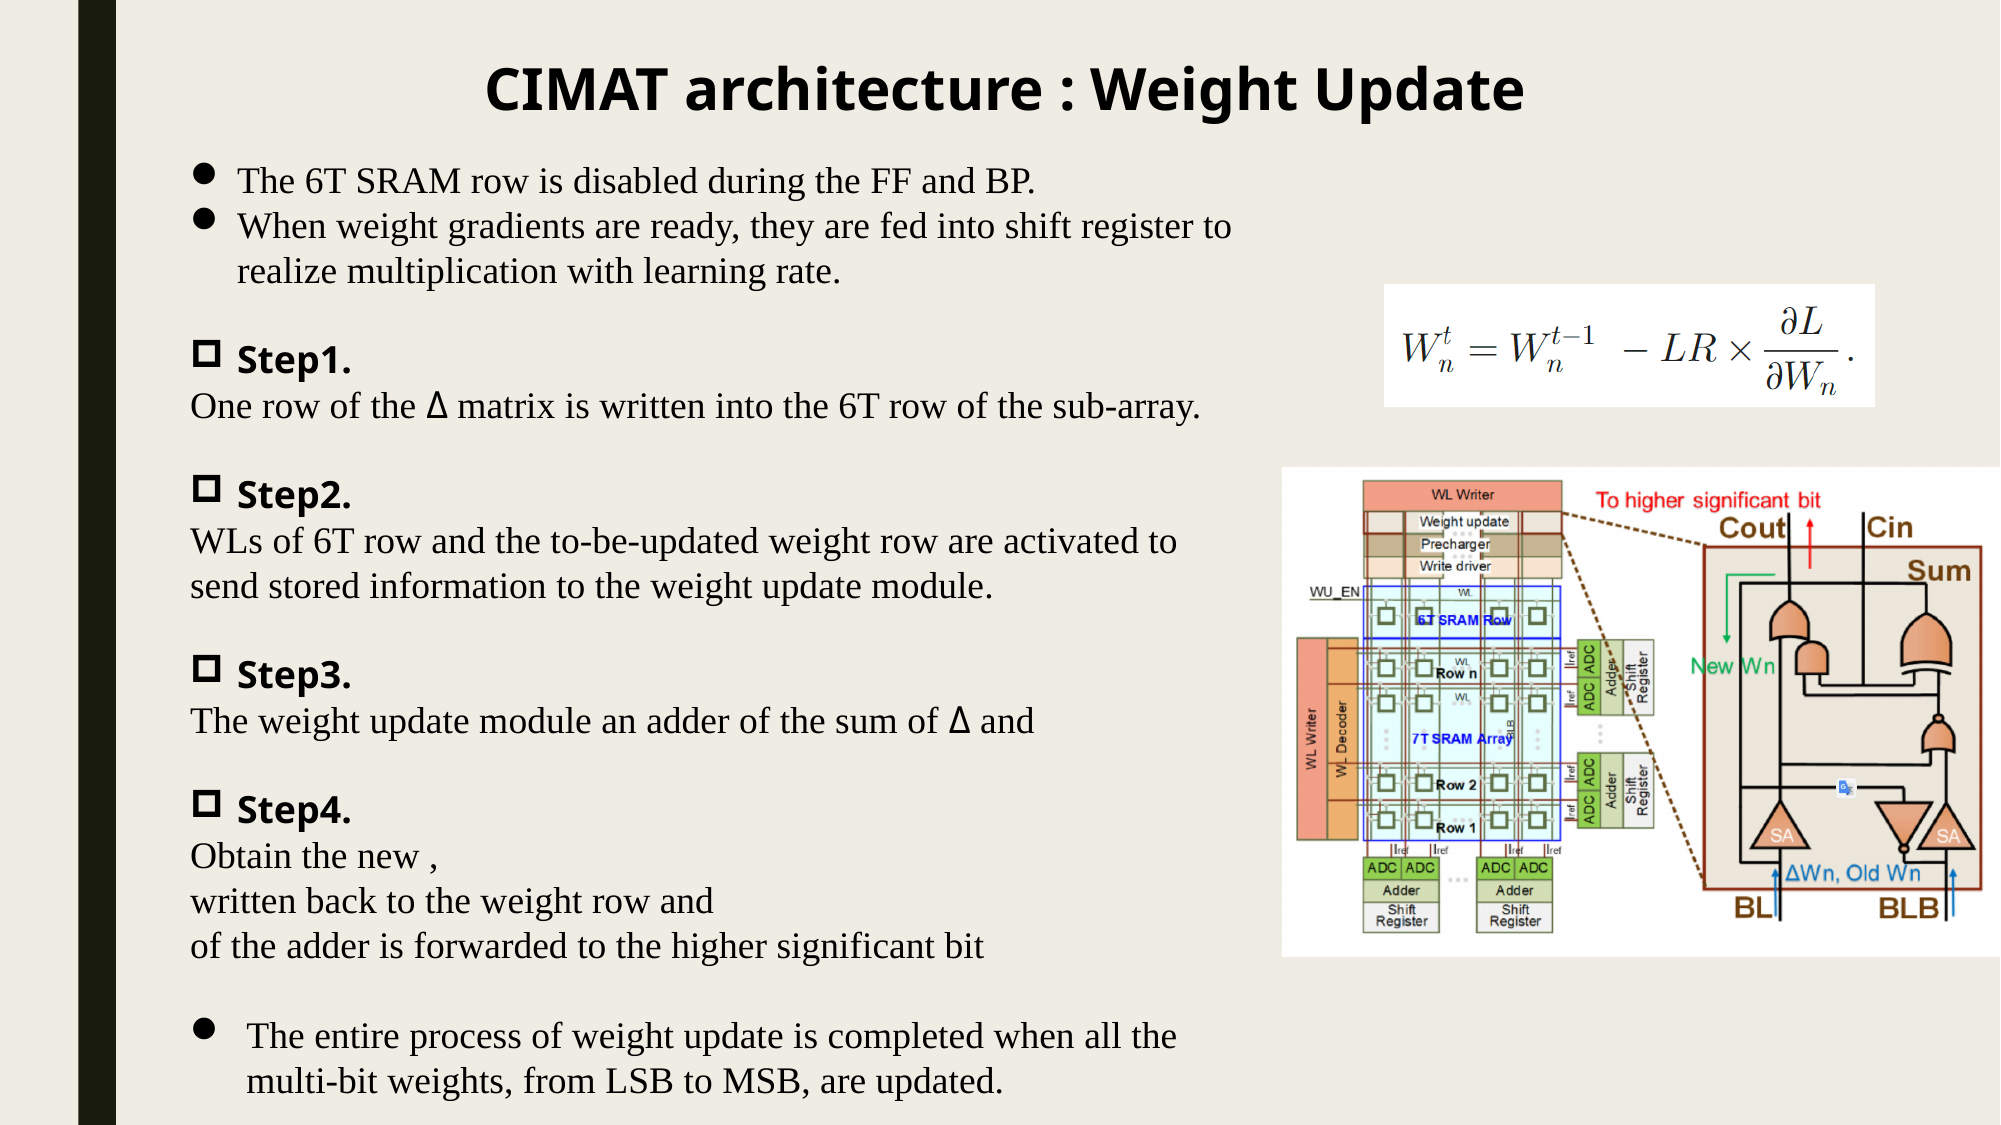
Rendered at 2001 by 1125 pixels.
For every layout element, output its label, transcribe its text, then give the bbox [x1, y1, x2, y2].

picture [1384, 284, 1875, 407]
picture [1282, 467, 2000, 957]
text_box CIMAT architecture : Weight Update [469, 44, 1542, 130]
